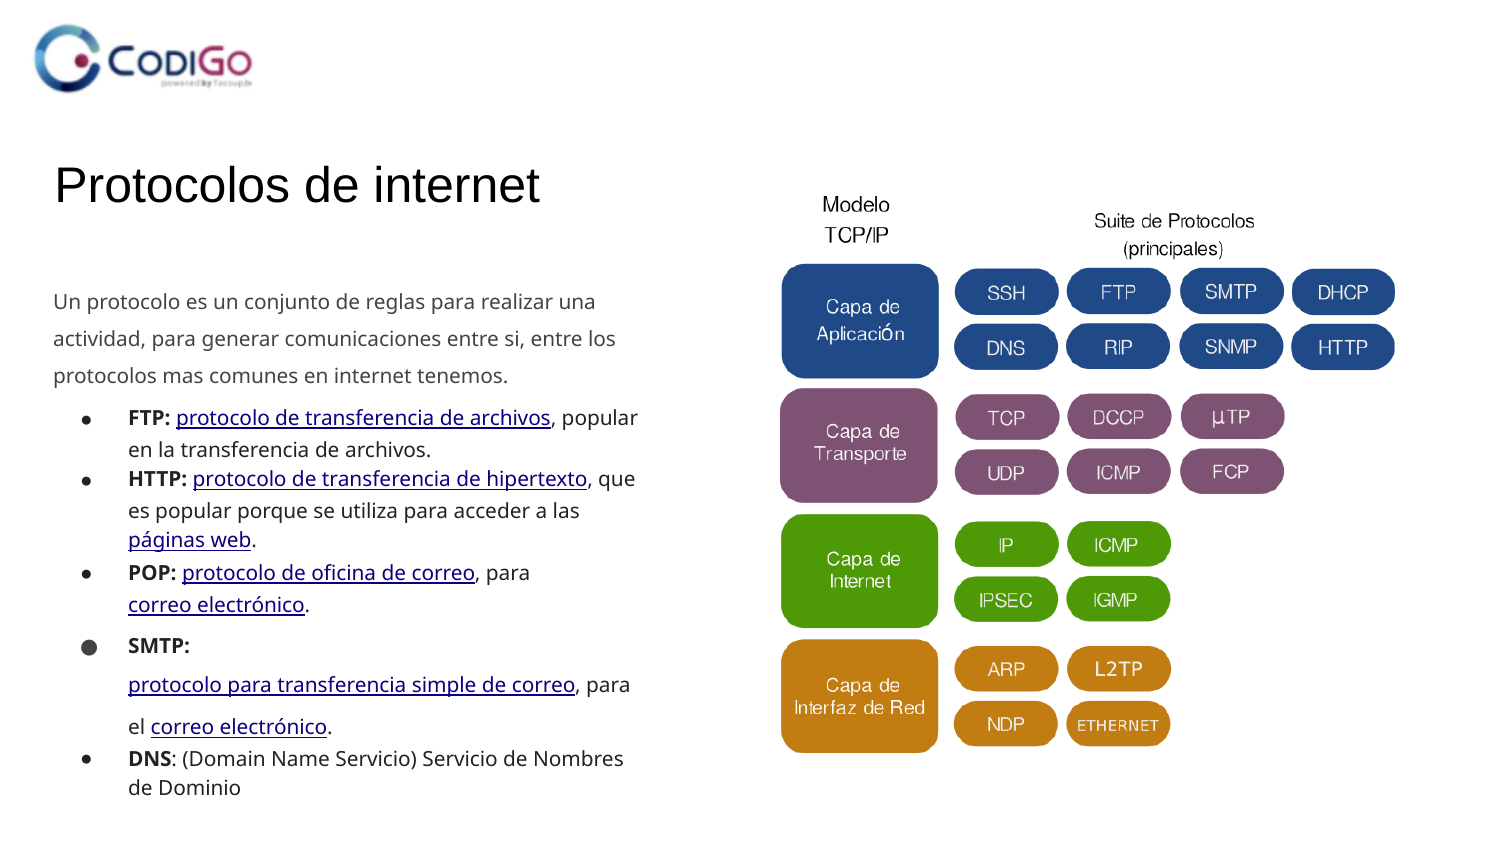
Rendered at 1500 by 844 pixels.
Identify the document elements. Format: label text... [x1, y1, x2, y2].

picture [27, 8, 261, 98]
text_box Un protocolo es un conjunto de reglas para realizar una actividad, para generar comunicaciones entre si, entre los protocolos mas comunes en internet tenemos. FTP: protocolo de transferencia de archivos, popular en la transferencia de archivos. HTTP: protocolo de transferencia de hipertexto, que es popular porque se utiliza para acceder a las páginas web. POP: protocolo de oficina de correo, para correo electrónico. SMTP: protocolo para transferencia simple de correo, para el correo electrónico. DNS: (Domain Name Servicio) Servicio de Nombres de Dominio [38, 260, 655, 817]
text_box Protocolos de internet [39, 137, 1446, 238]
picture [780, 195, 1396, 753]
